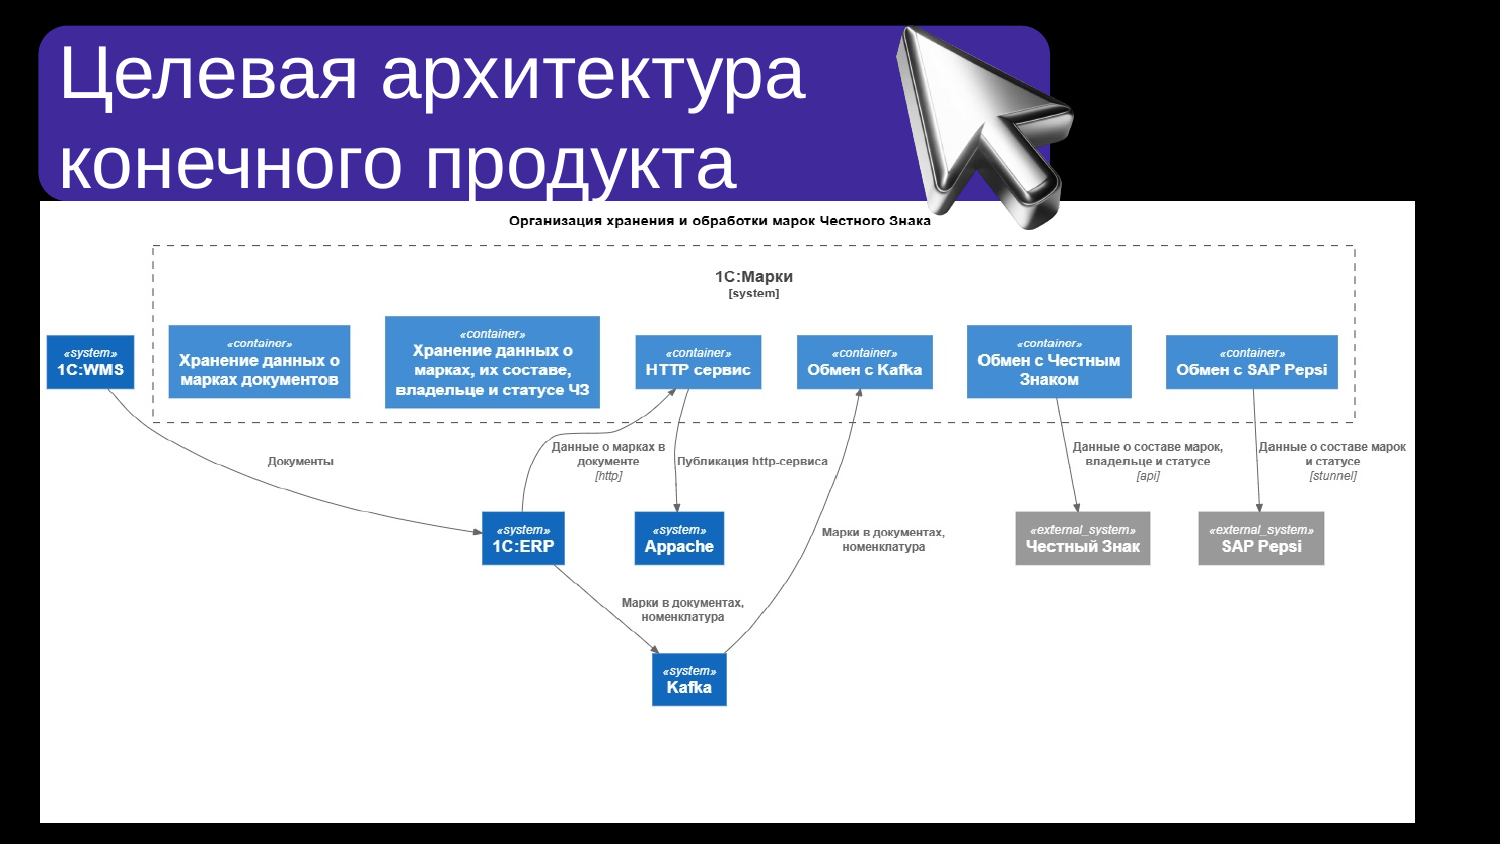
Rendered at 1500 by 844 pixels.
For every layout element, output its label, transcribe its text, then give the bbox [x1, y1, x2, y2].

picture [40, 25, 1415, 824]
text_box Целевая архитектура конечного продукта [38, 25, 895, 199]
